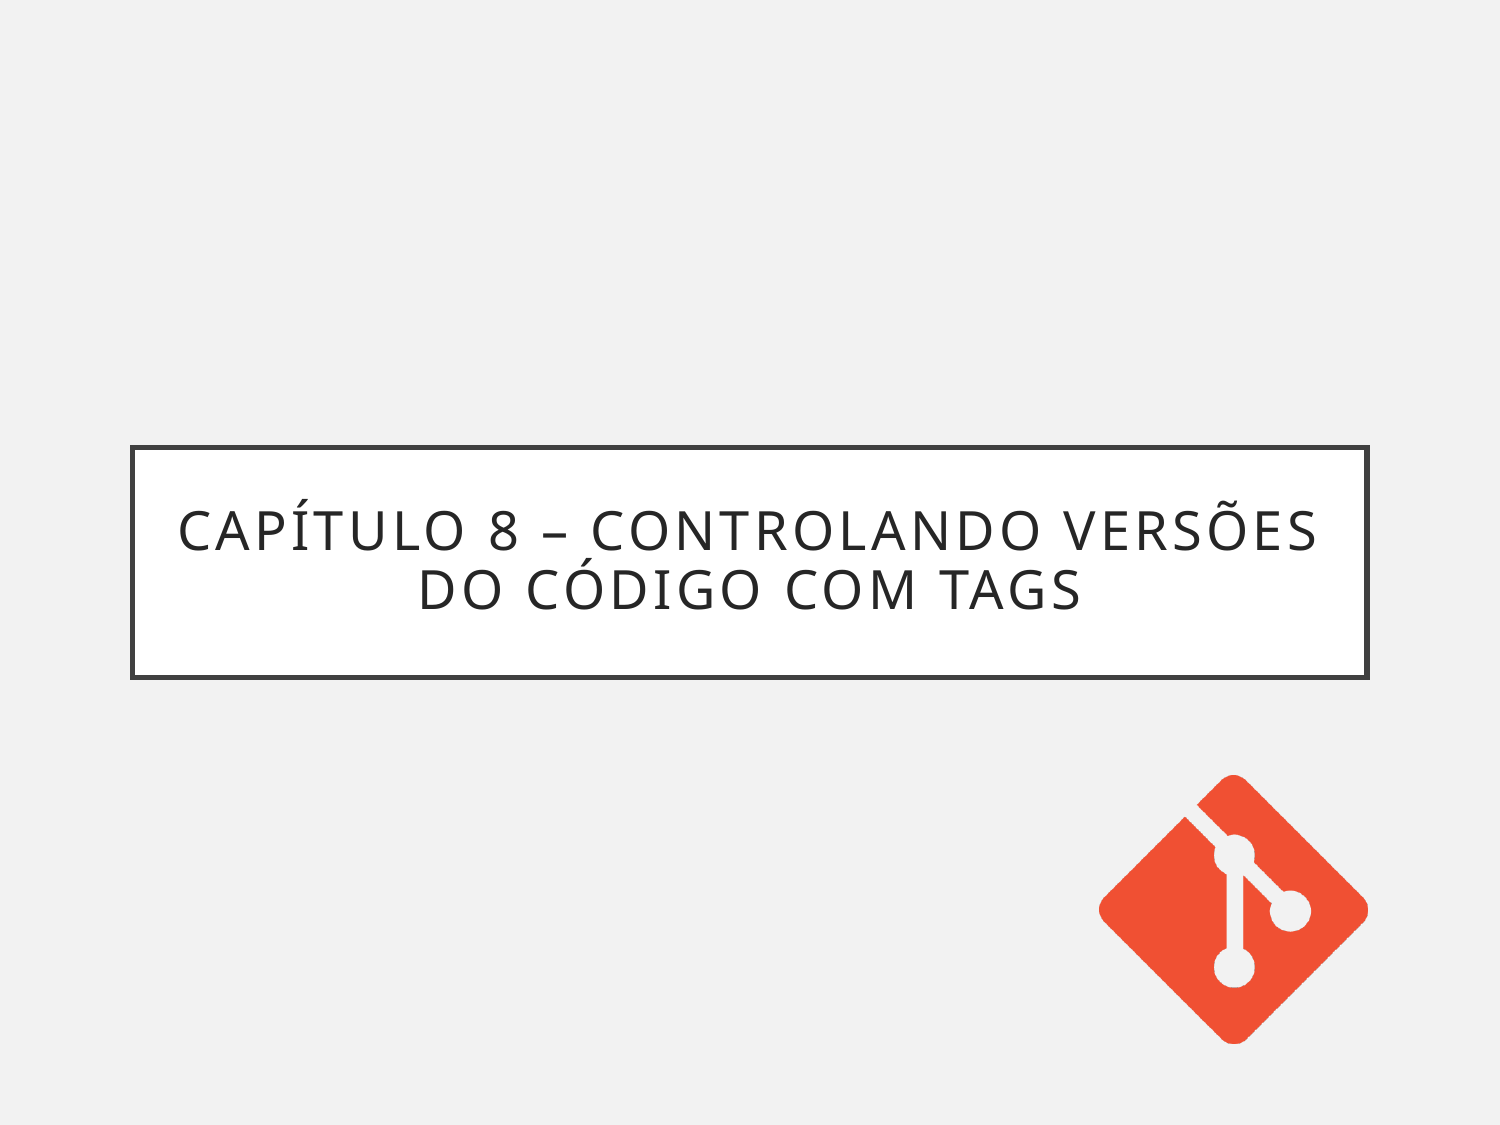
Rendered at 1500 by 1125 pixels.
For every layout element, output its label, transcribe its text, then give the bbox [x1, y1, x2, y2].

title CAPÍTULO 8 – CONTROLANDO VERSÕES DO CÓDIGO COM TAGS [130, 445, 1370, 680]
picture [1098, 775, 1368, 1044]
